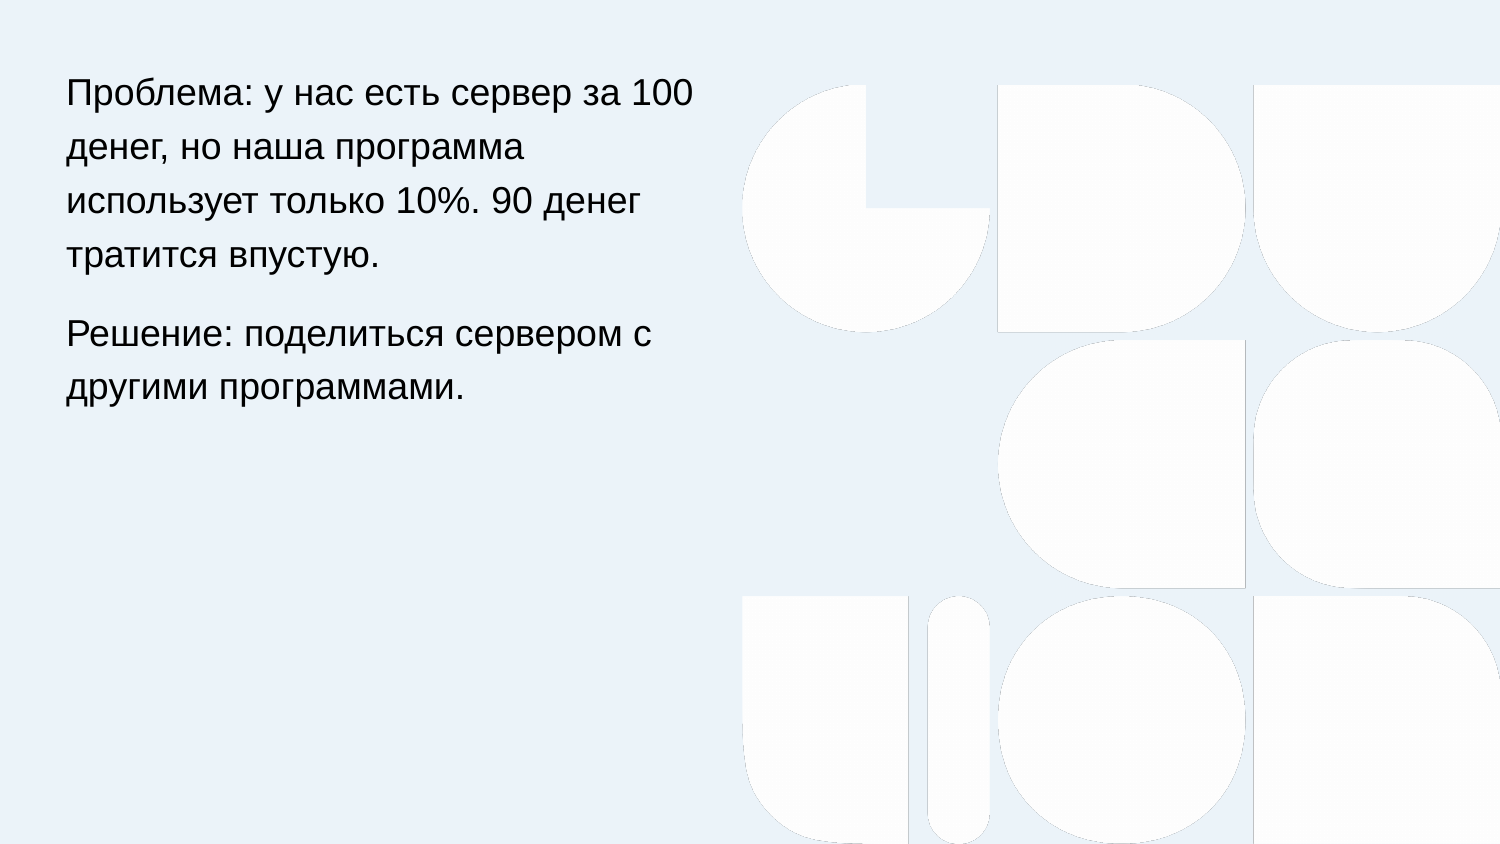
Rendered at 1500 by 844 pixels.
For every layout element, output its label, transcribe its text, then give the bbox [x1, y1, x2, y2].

picture [742, 85, 1500, 844]
text_box Проблема: у нас есть сервер за 100 денег, но наша программа использует только 10%. 90 денег тратится впустую. Решение: поделиться сервером с другими программами. [51, 51, 736, 415]
